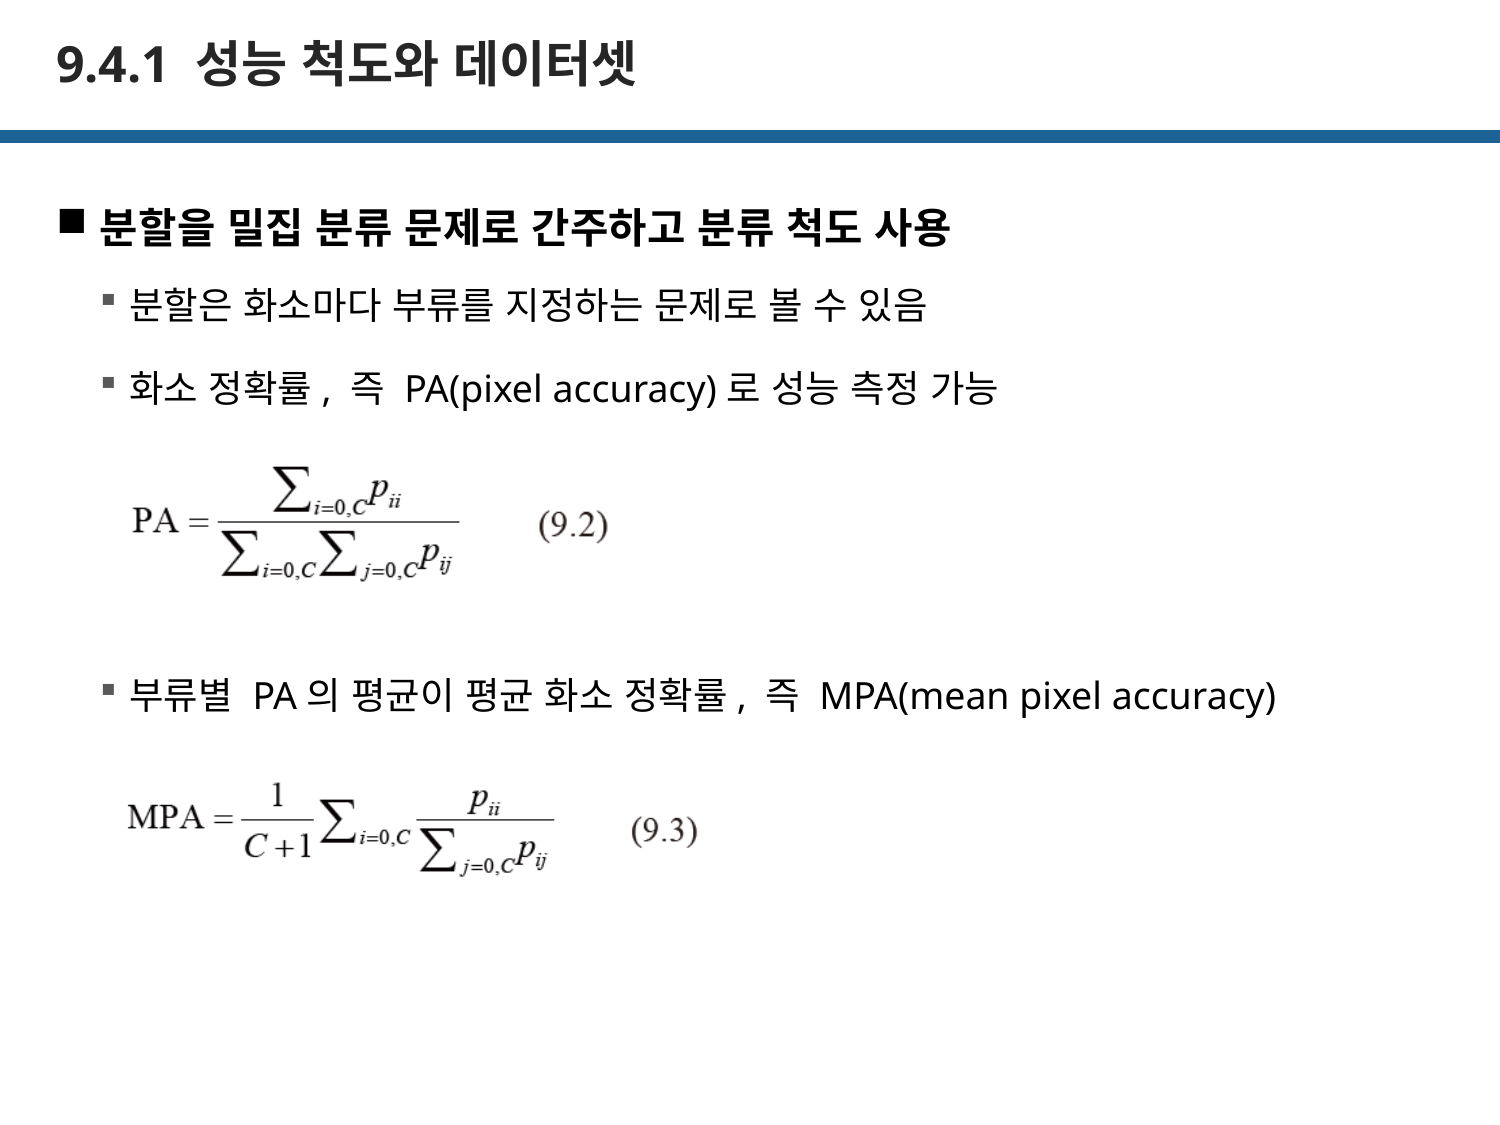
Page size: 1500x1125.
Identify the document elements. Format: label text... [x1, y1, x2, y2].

picture [123, 455, 609, 587]
list 분할을 밀집 분류 문제로 간주하고 분류 척도 사용 분할은 화소마다 부류를 지정하는 문제로 볼 수 있음 화소 정확률, 즉 PA(pixel accuracy)로 성능 측정 가능 부류별 PA의 평균이 평균 화소 정확률, 즉 MPA(mean pixel accuracy) [41, 169, 1459, 1067]
picture [123, 774, 705, 882]
title 9.4.1 성능 척도와 데이터셋 [41, 17, 1282, 108]
